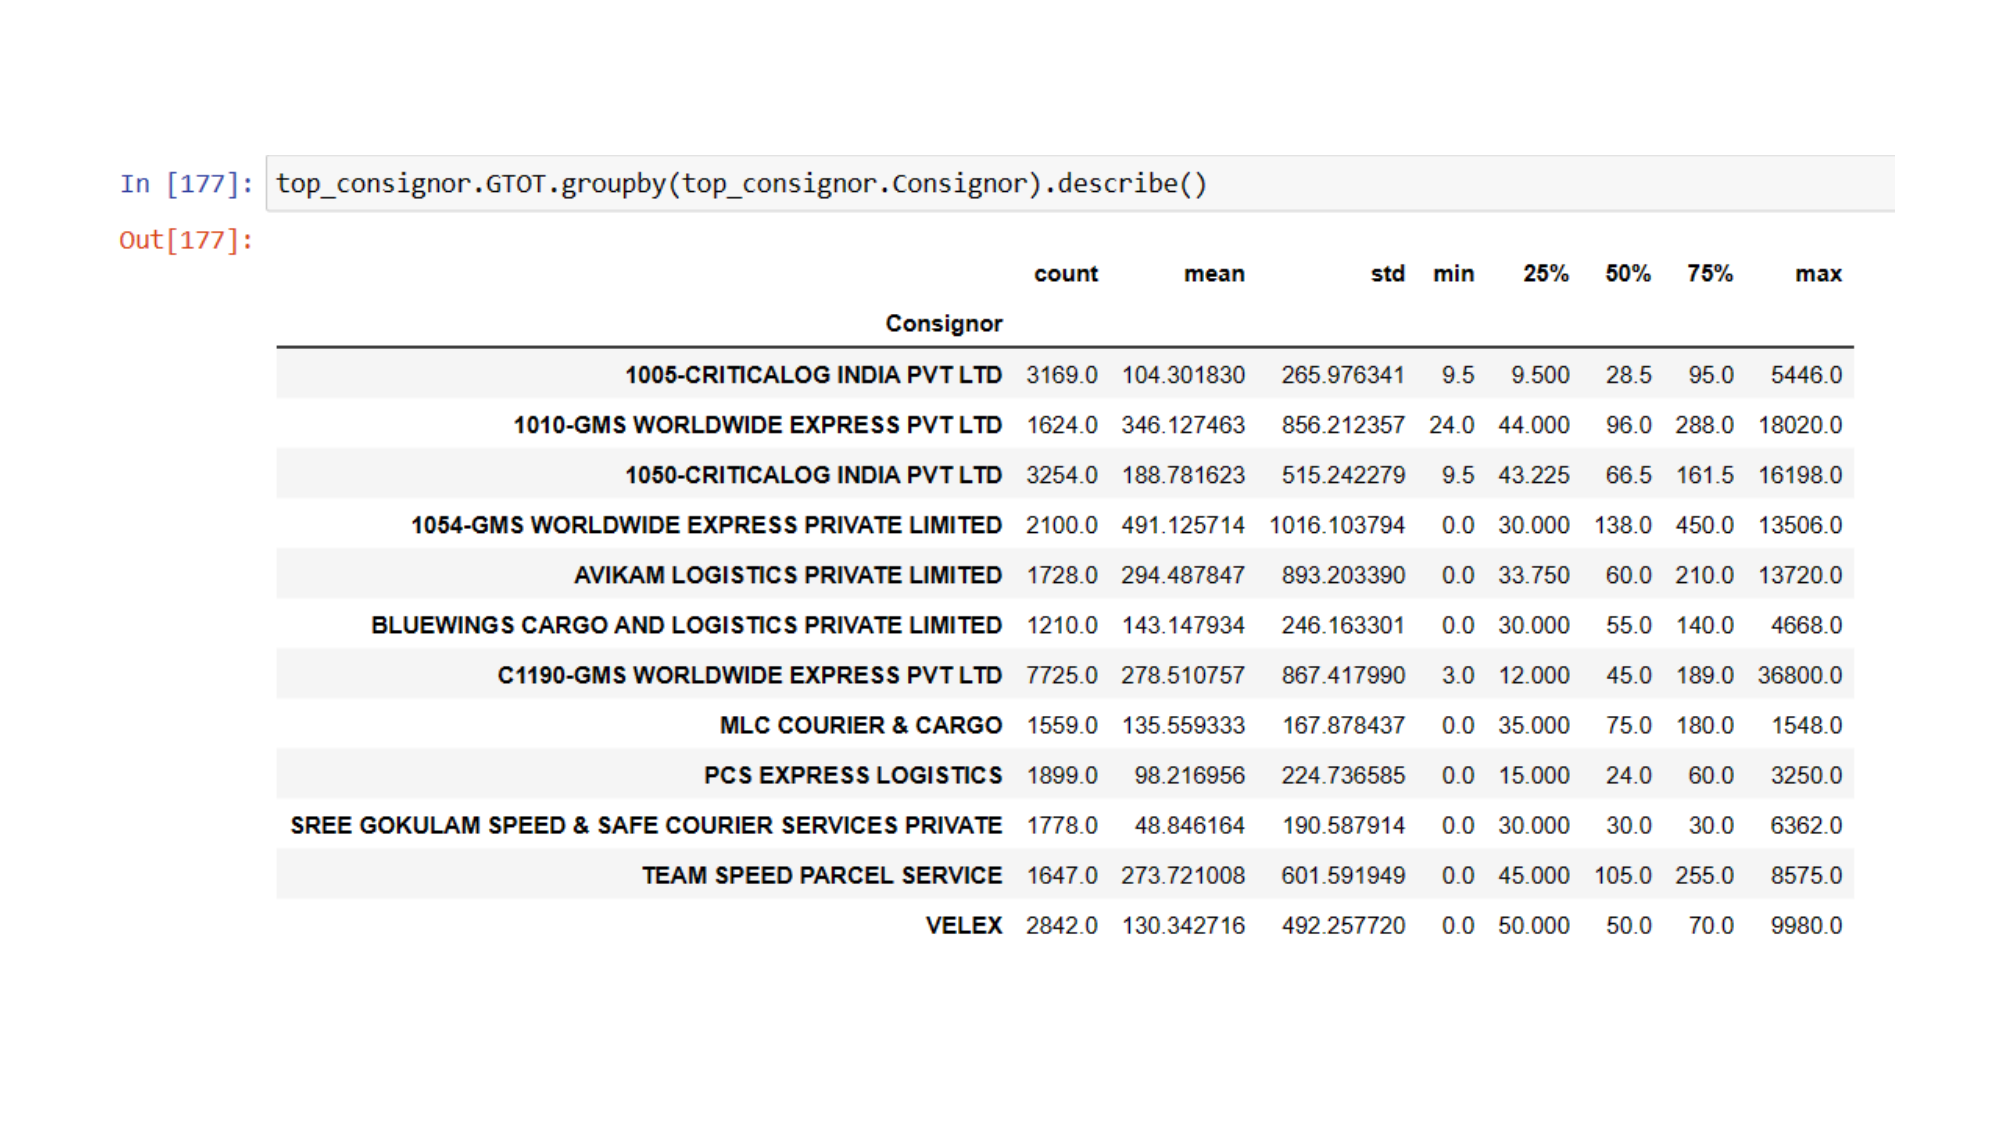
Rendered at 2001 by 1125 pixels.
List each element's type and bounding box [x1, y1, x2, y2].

picture [105, 155, 1895, 970]
